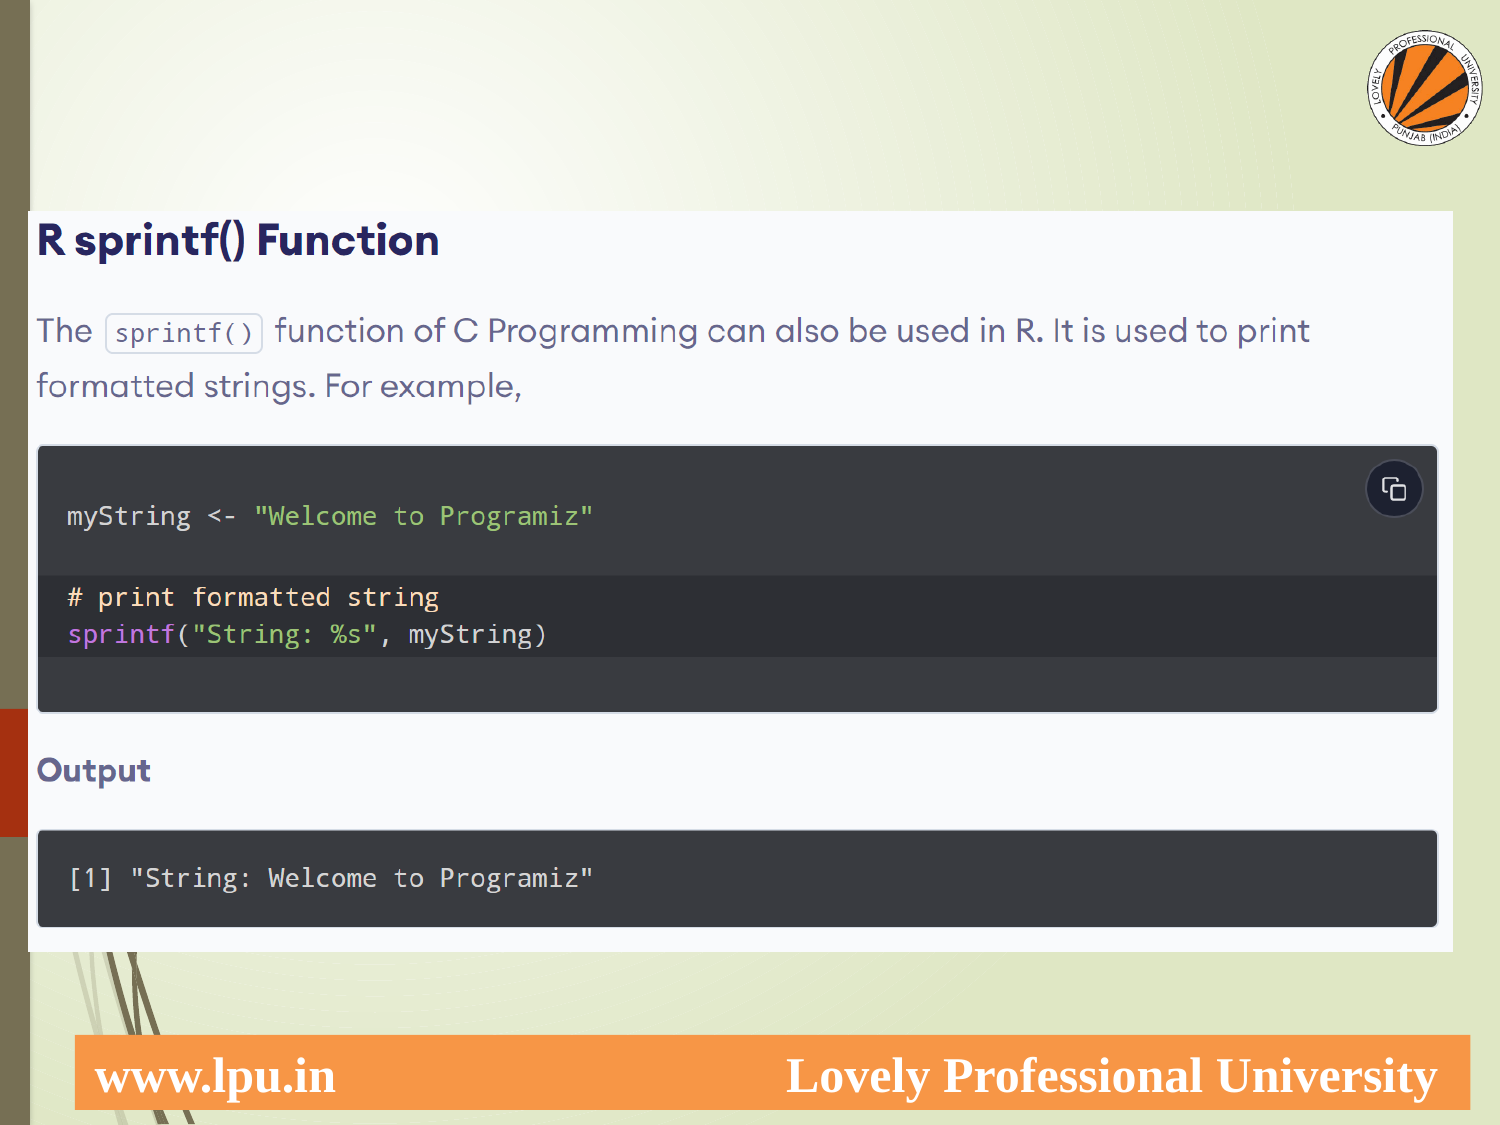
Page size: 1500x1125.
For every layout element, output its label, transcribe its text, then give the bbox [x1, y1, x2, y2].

picture [1366, 30, 1483, 147]
text_box www.lpu.in Lovely Professional University [74, 1034, 1471, 1110]
picture [28, 211, 1453, 952]
